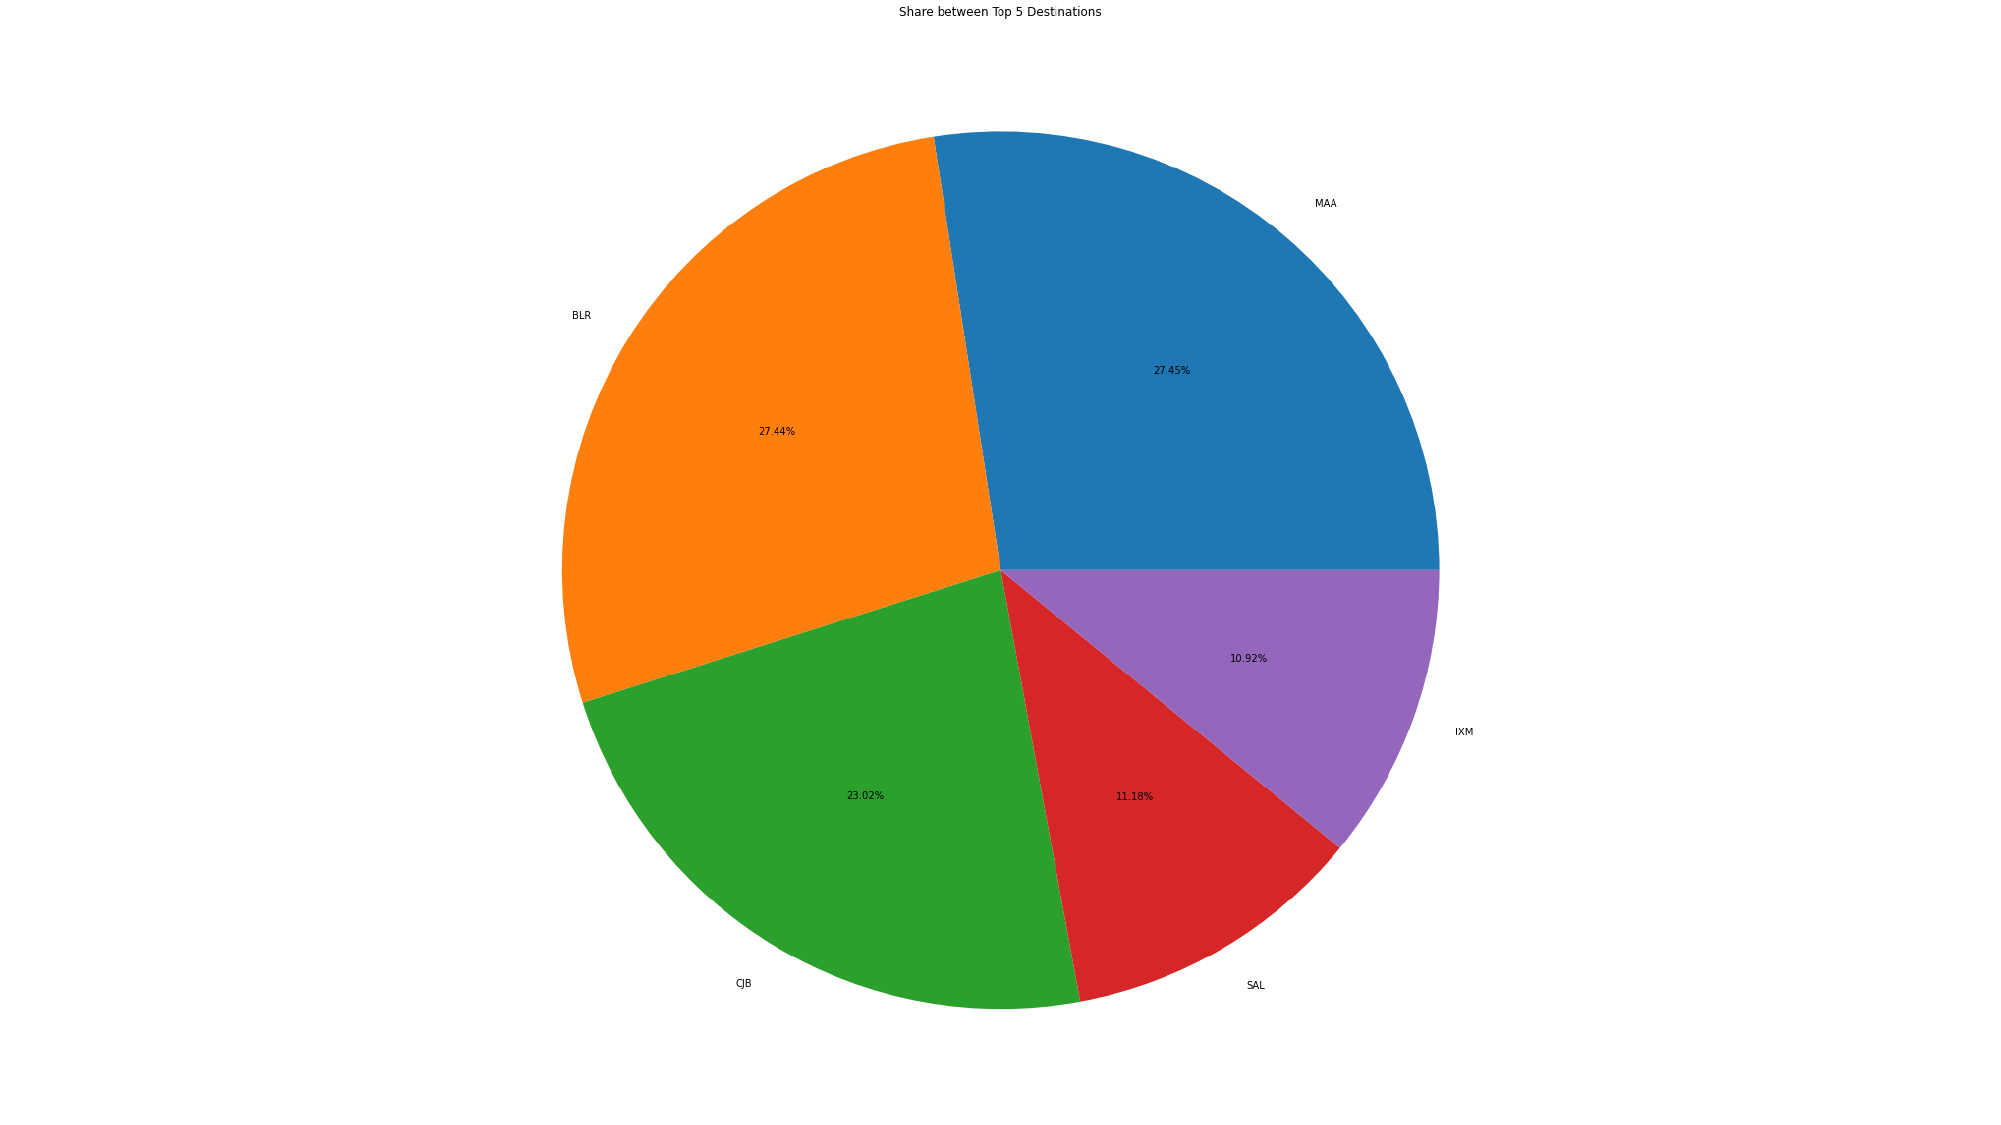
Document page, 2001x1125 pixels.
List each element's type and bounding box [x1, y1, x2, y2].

picture [445, 0, 1555, 1125]
